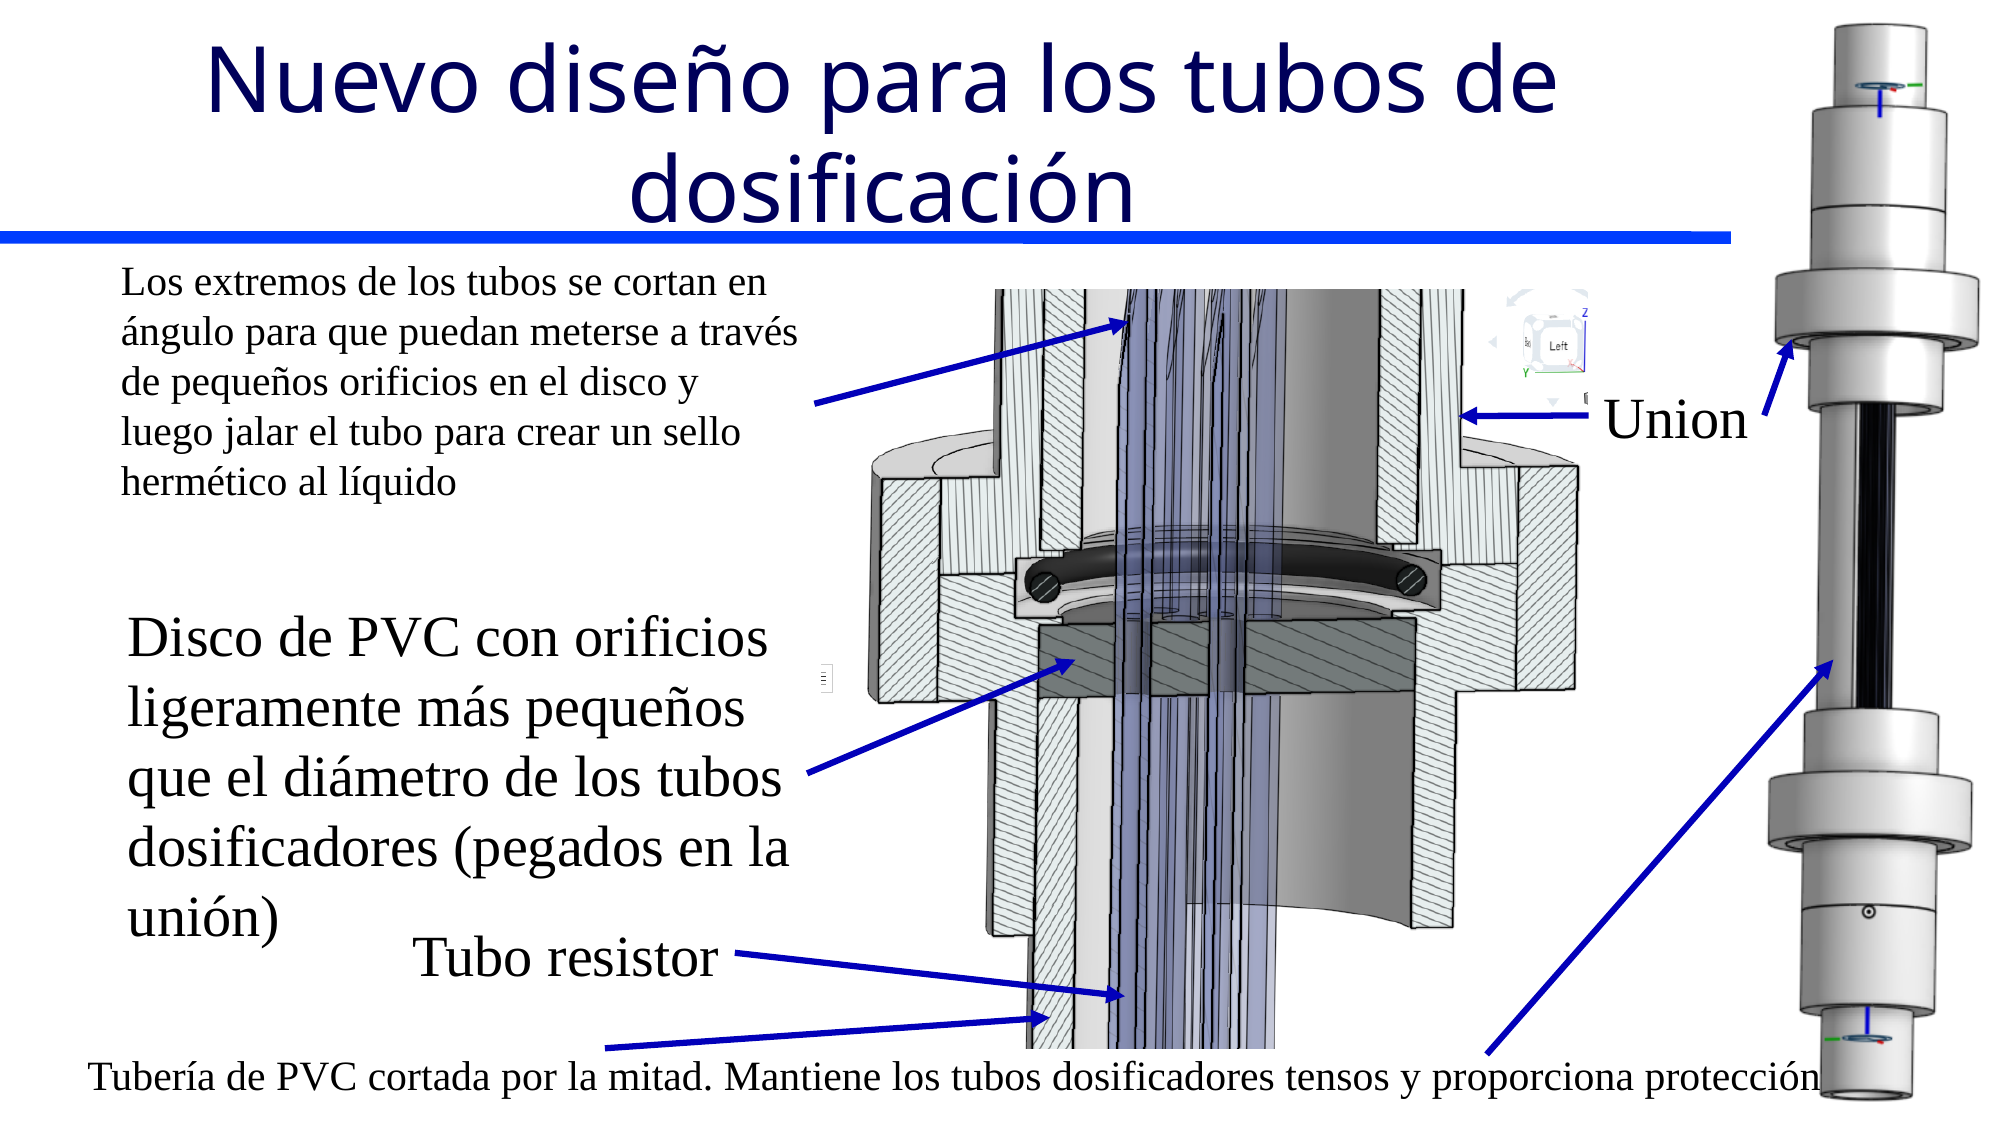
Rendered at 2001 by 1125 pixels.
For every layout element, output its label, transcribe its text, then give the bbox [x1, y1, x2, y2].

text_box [1764, 338, 1792, 417]
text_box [814, 321, 1130, 406]
text_box Union [1592, 373, 1726, 458]
text_box Los extremos de los tubos se cortan en ángulo para que puedan meterse a través de pequeños orificios en el disco y luego jalar el tubo para crear un sello hermético al líquido [106, 246, 815, 562]
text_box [604, 1017, 1051, 1049]
text_box Disco de PVC con orificios ligeramente más pequeños que el diámetro de los tubos dosificadores (pegados en la unión) [113, 591, 808, 956]
text_box Tubería de PVC cortada por la mitad. Mantiene los tubos dosificadores tensos y proporciona protección [72, 1041, 1726, 1107]
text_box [1486, 659, 1834, 1055]
title Nuevo diseño para los tubos de dosificación [75, 37, 1691, 225]
text_box Tubo resistor [397, 956, 732, 996]
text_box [736, 953, 1126, 997]
picture [1731, 0, 2000, 1125]
picture [821, 289, 1588, 1049]
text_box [806, 659, 1076, 776]
